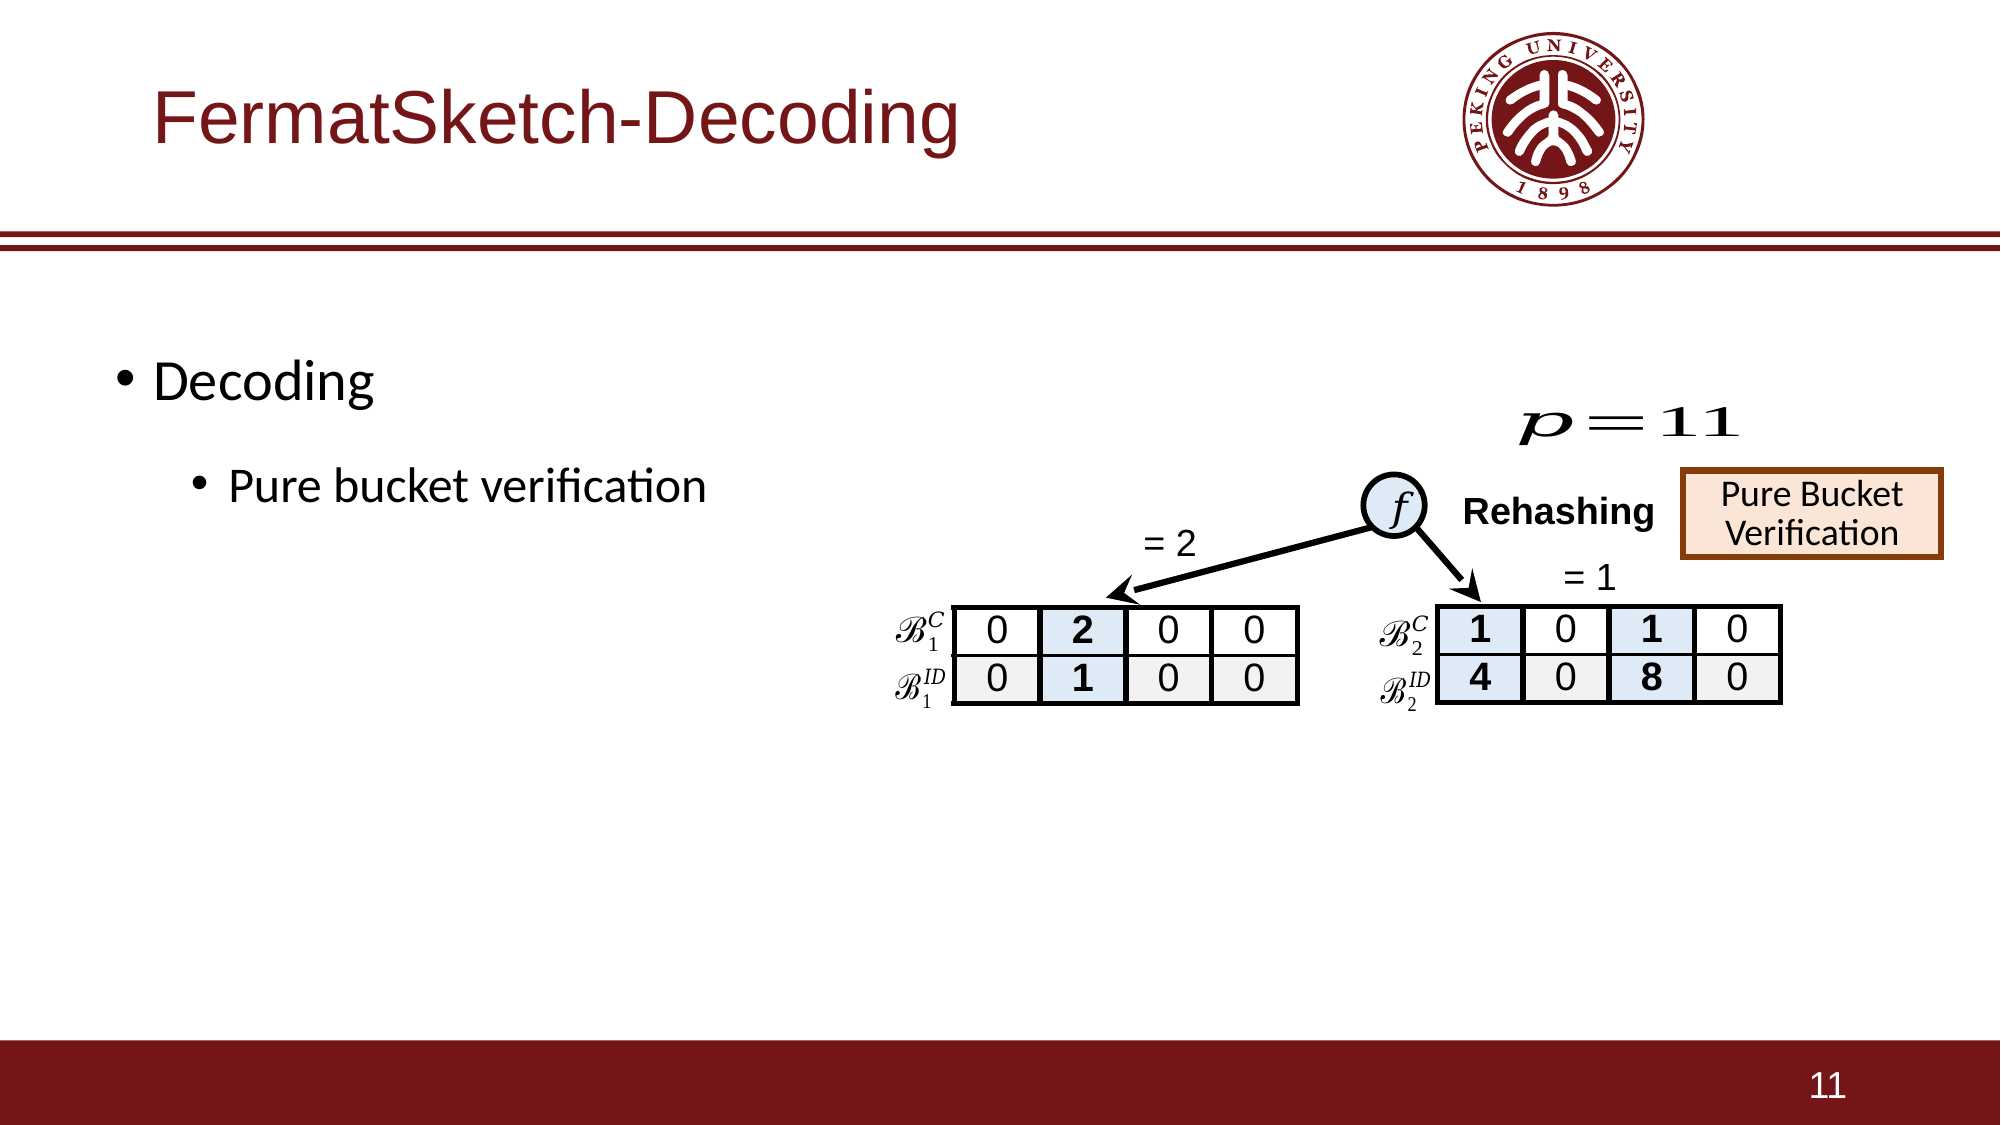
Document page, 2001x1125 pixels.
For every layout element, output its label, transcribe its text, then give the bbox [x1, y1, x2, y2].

title FermatSketch-Decoding [137, 32, 1413, 207]
text_box Pure Bucket Verification [1682, 470, 1942, 558]
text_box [1105, 526, 1373, 598]
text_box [1363, 474, 1425, 537]
table_header 0 [1697, 609, 1778, 653]
table_cell 0 [957, 657, 1037, 701]
table_header 0 [957, 610, 1037, 654]
table_cell 1 [1043, 657, 1123, 701]
table_cell 0 [1129, 657, 1209, 701]
list Decoding Pure bucket verification [100, 299, 1177, 1014]
table_header 1 [1440, 609, 1520, 653]
table_cell 0 [1697, 656, 1778, 700]
table_cell 8 [1612, 656, 1692, 700]
table_header 0 [1129, 610, 1209, 654]
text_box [1415, 526, 1481, 603]
table_header 0 [1526, 609, 1606, 653]
text_box Rehashing [1425, 491, 1675, 540]
table_cell 0 [1214, 657, 1295, 701]
table_cell 4 [1440, 656, 1520, 700]
table_header 1 [1612, 609, 1692, 653]
table_cell 0 [1526, 656, 1606, 700]
table_header 2 [1043, 610, 1123, 654]
slide_number 11 [1412, 1053, 1863, 1114]
table_header 0 [1214, 610, 1295, 654]
